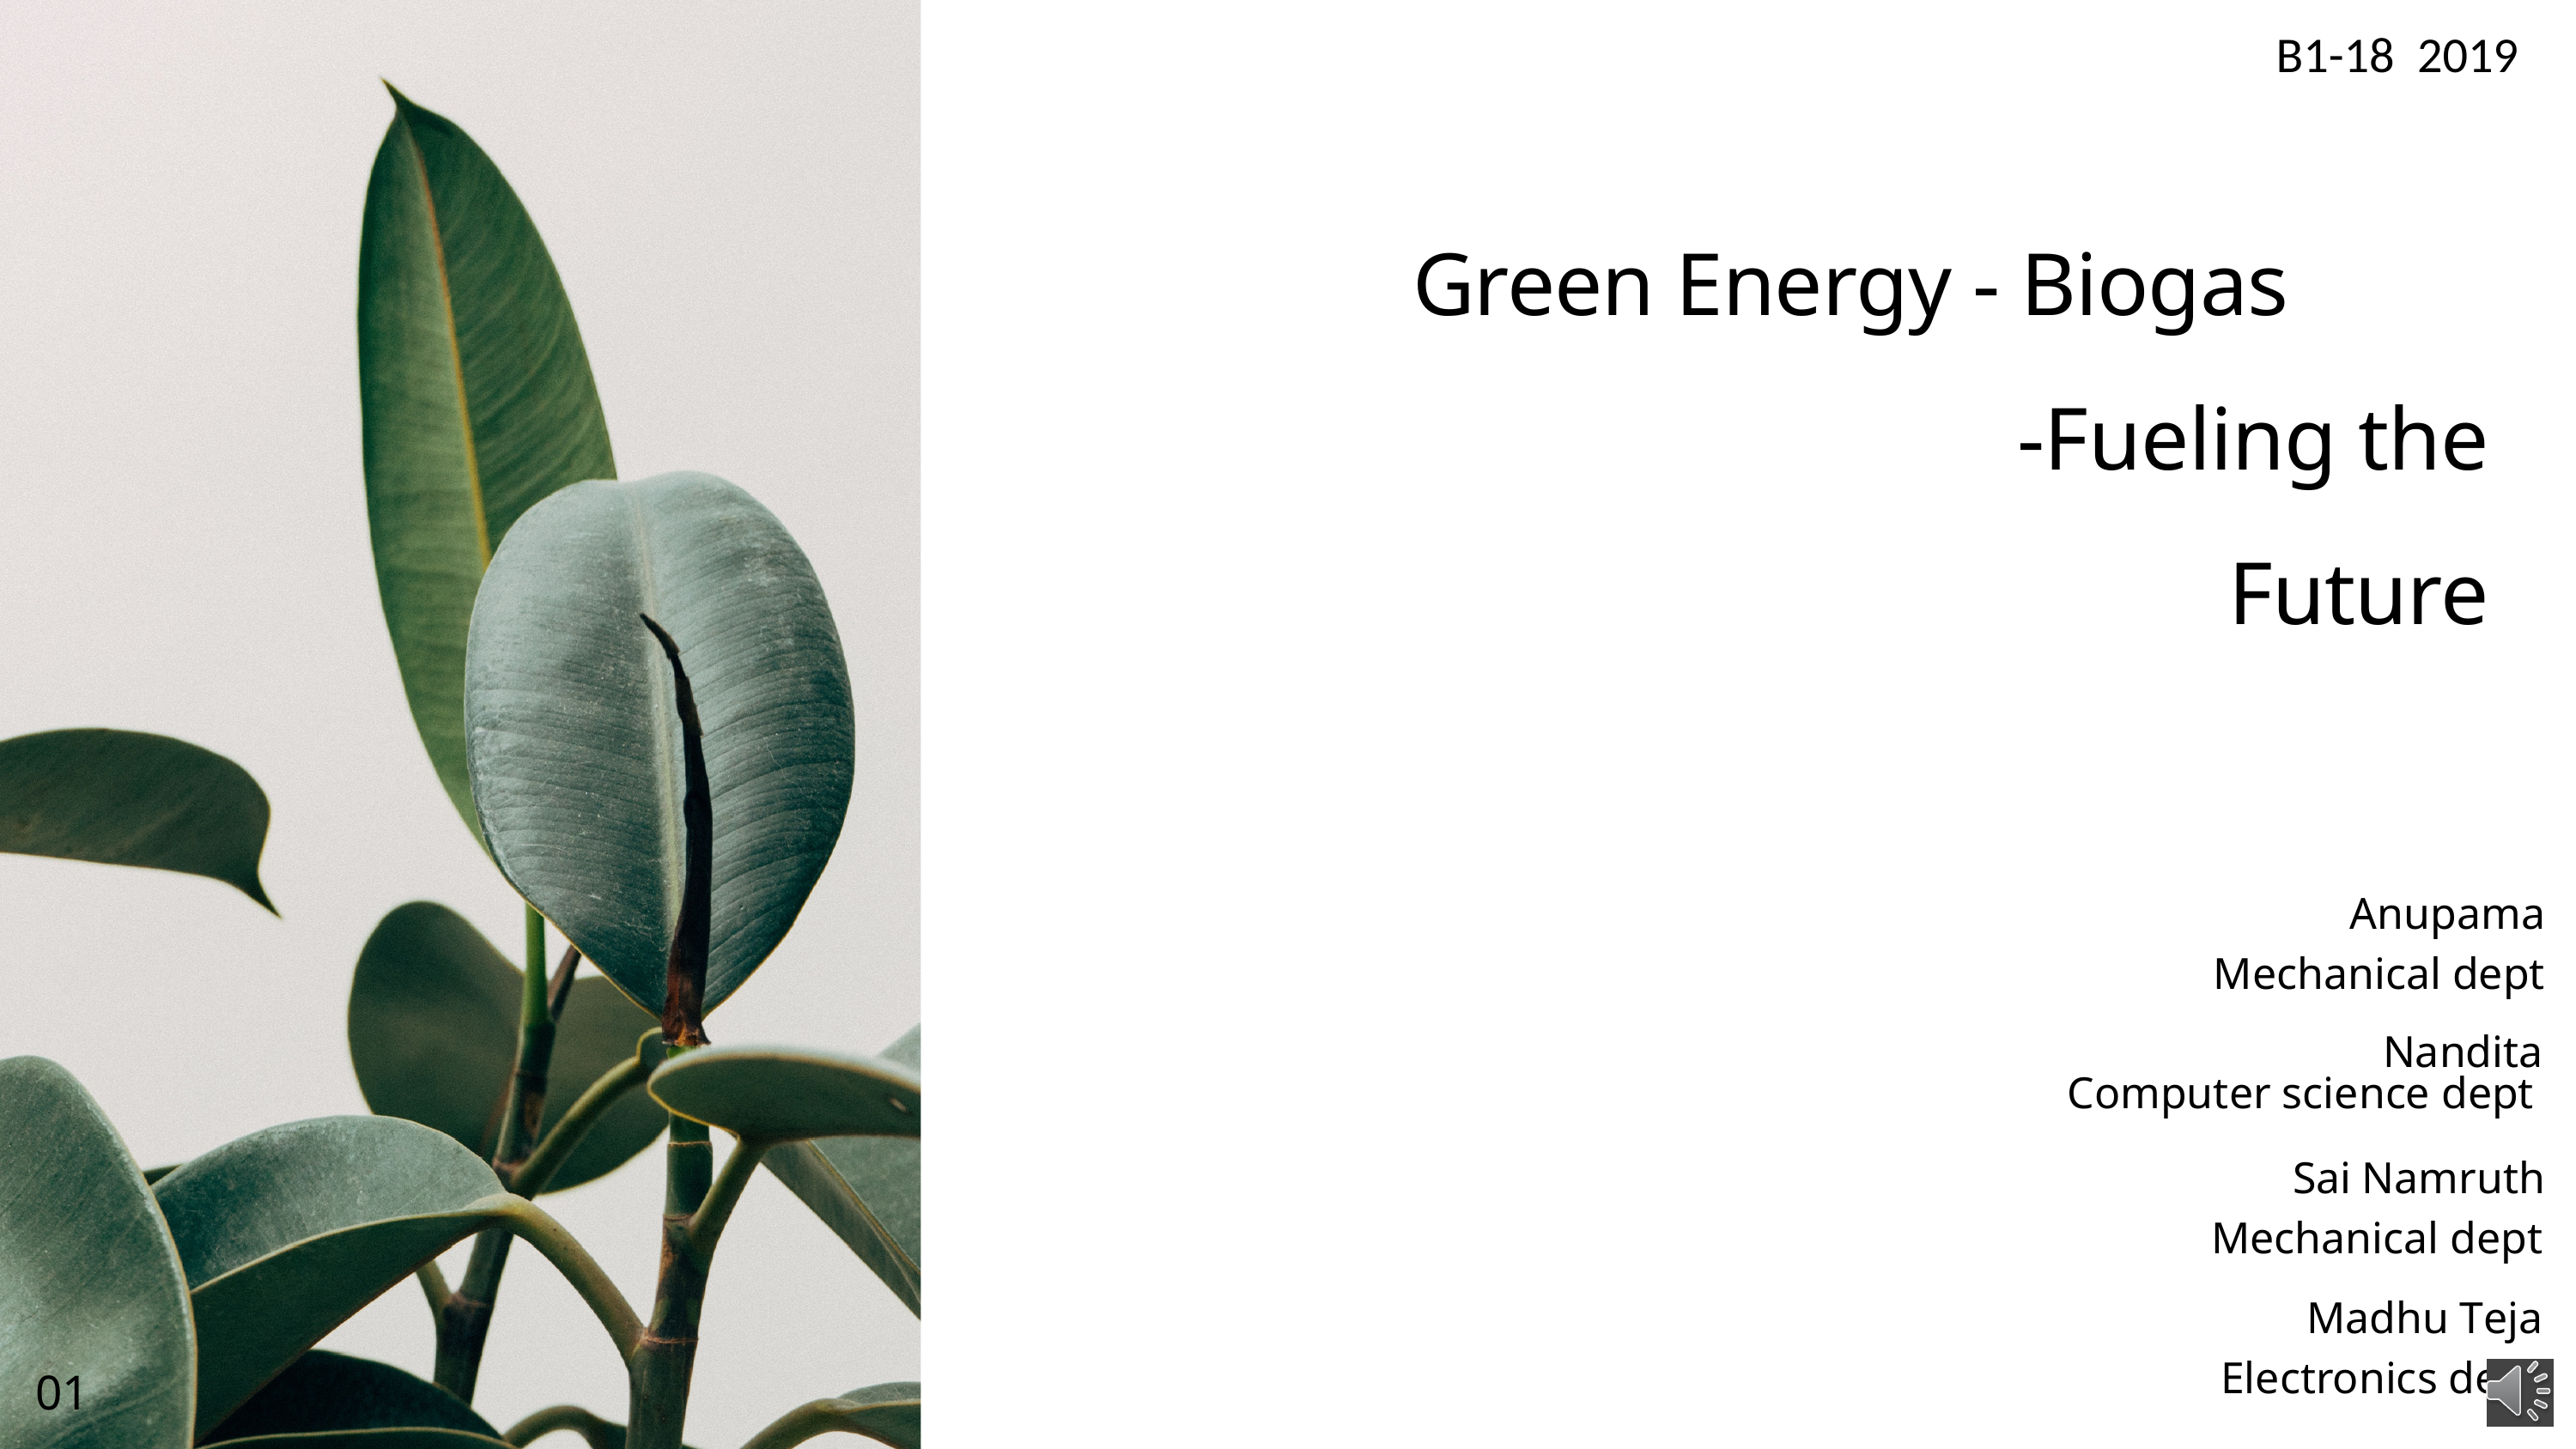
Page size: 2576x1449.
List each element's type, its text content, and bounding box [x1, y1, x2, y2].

text_box Electronics dept [2022, 1337, 2542, 1403]
text_box Mechanical dept [2024, 1197, 2543, 1258]
text_box Sai Namruth [1799, 1118, 2546, 1203]
text_box Green Energy - Biogas -Fueling the Future [1212, 179, 2489, 642]
text_box Madhu Teja [1874, 1258, 2543, 1343]
picture [2485, 1358, 2555, 1428]
picture [0, 0, 921, 1449]
text_box Computer science dept [1877, 1052, 2546, 1118]
text_box B1-18 2019 [2263, 16, 2546, 89]
text_box Anupama [2026, 853, 2546, 932]
text_box Nandita [2024, 992, 2543, 1052]
text_box Mechanical dept [2026, 932, 2546, 998]
